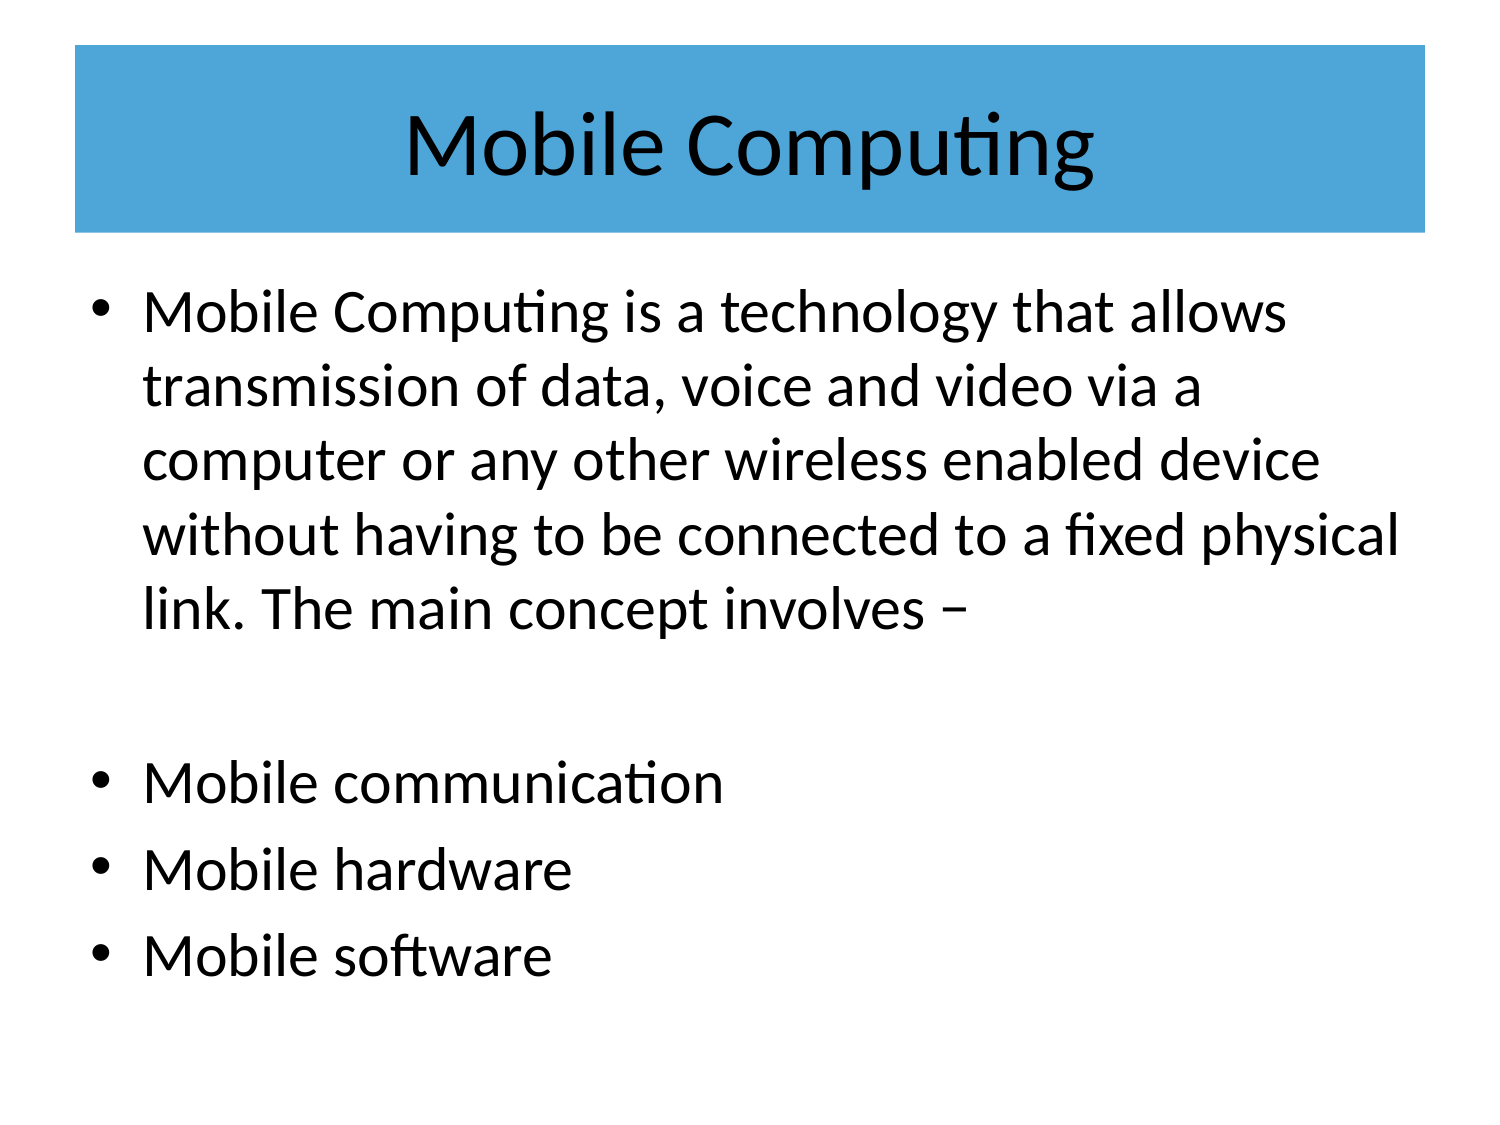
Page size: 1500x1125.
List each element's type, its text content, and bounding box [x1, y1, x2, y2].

title Mobile Computing [75, 45, 1425, 233]
list Mobile Computing is a technology that allows transmission of data, voice and video via a computer or any other wireless enabled device without having to be connected to a fixed physical link. The main concept involves − Mobile communication Mobile hardware Mobile software [75, 262, 1425, 1005]
